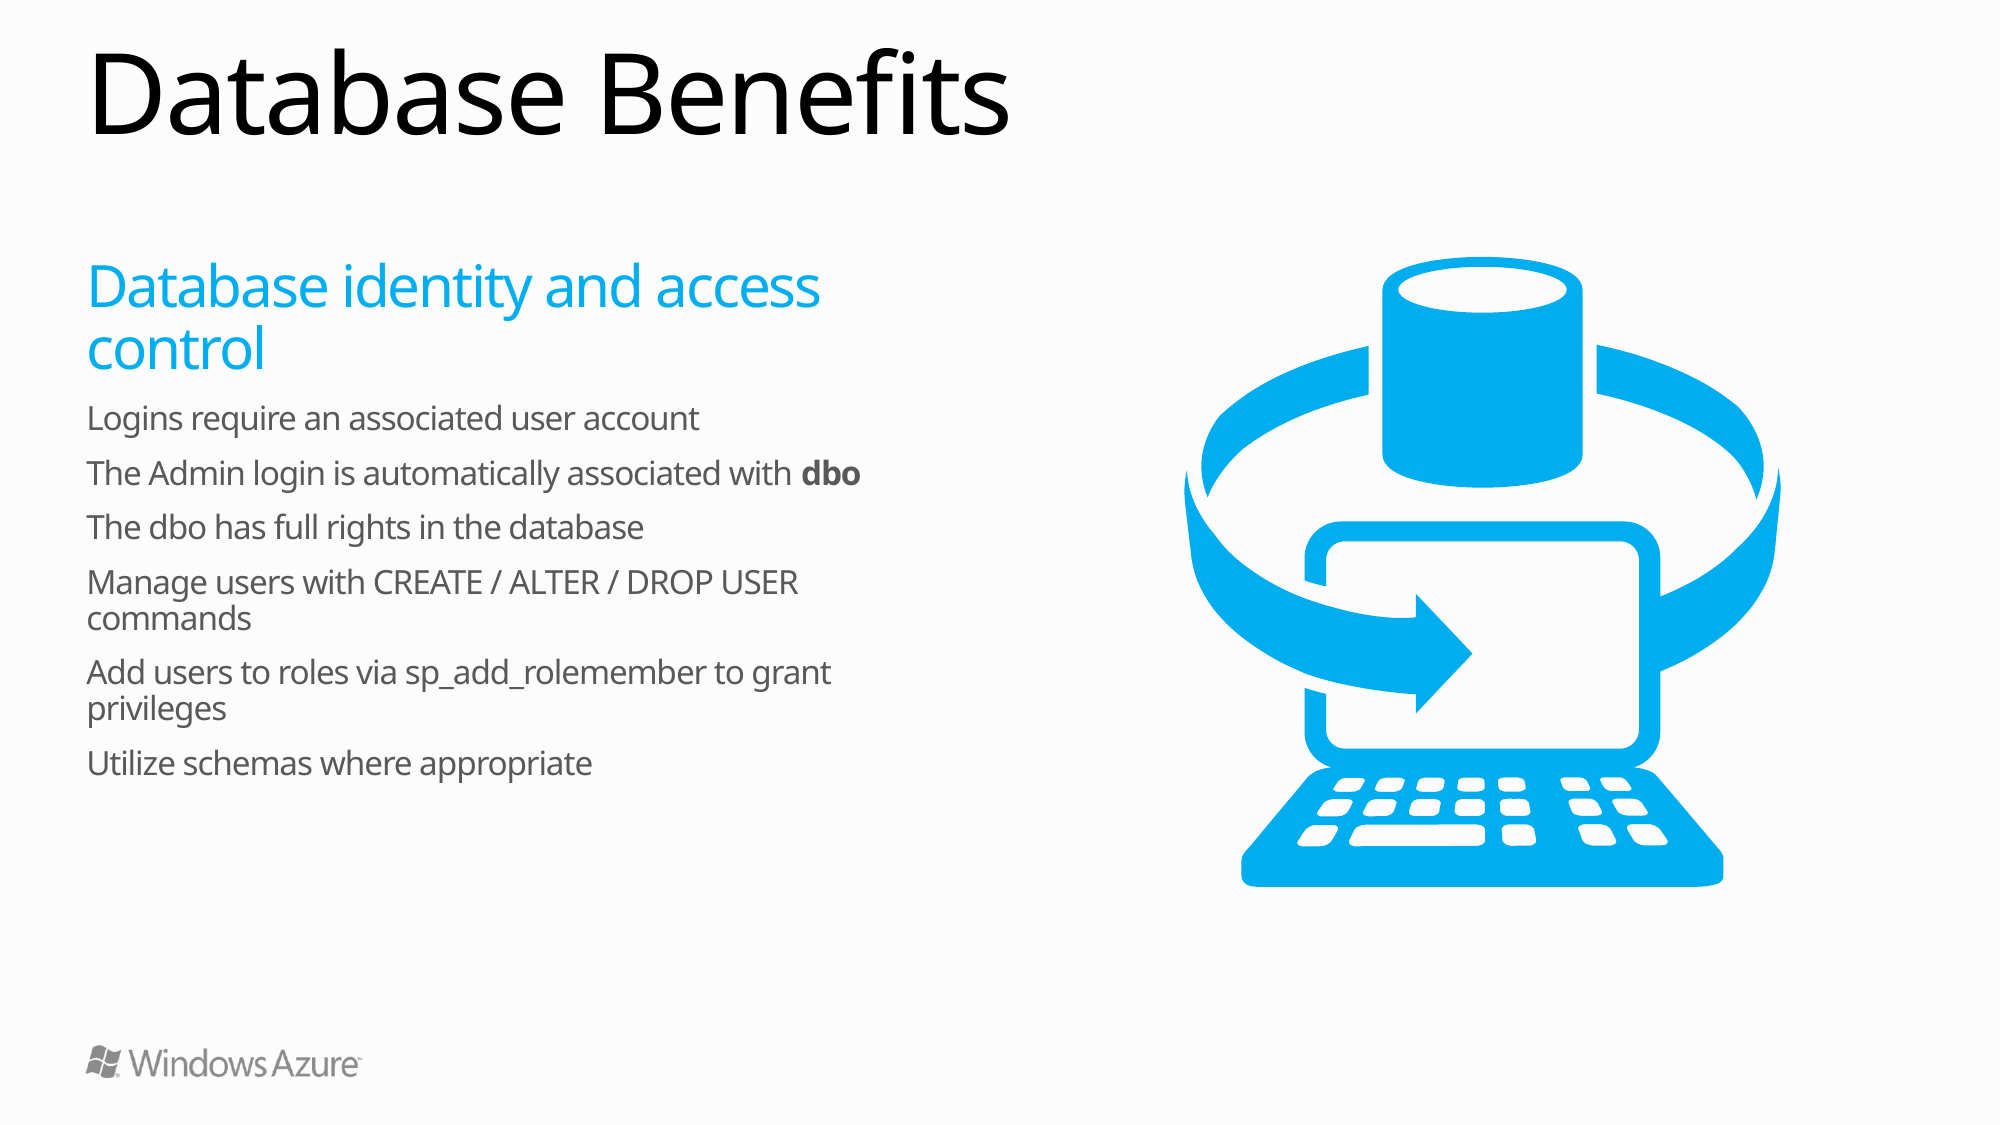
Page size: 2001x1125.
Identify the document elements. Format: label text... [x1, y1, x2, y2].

text_box Database identity and access control Logins require an associated user account The Admin login is automatically associated with dbo The dbo has full rights in the database Manage users with CREATE / ALTER / DROP USER commands Add users to roles via sp_add_rolemember to grant privileges Utilize schemas where appropriate [85, 256, 963, 783]
text_box [1184, 469, 1473, 714]
title Database Benefits [85, 37, 1915, 161]
text_box [1596, 344, 1764, 500]
text_box [1241, 467, 1781, 887]
text_box [1201, 345, 1369, 498]
text_box [1382, 256, 1583, 488]
